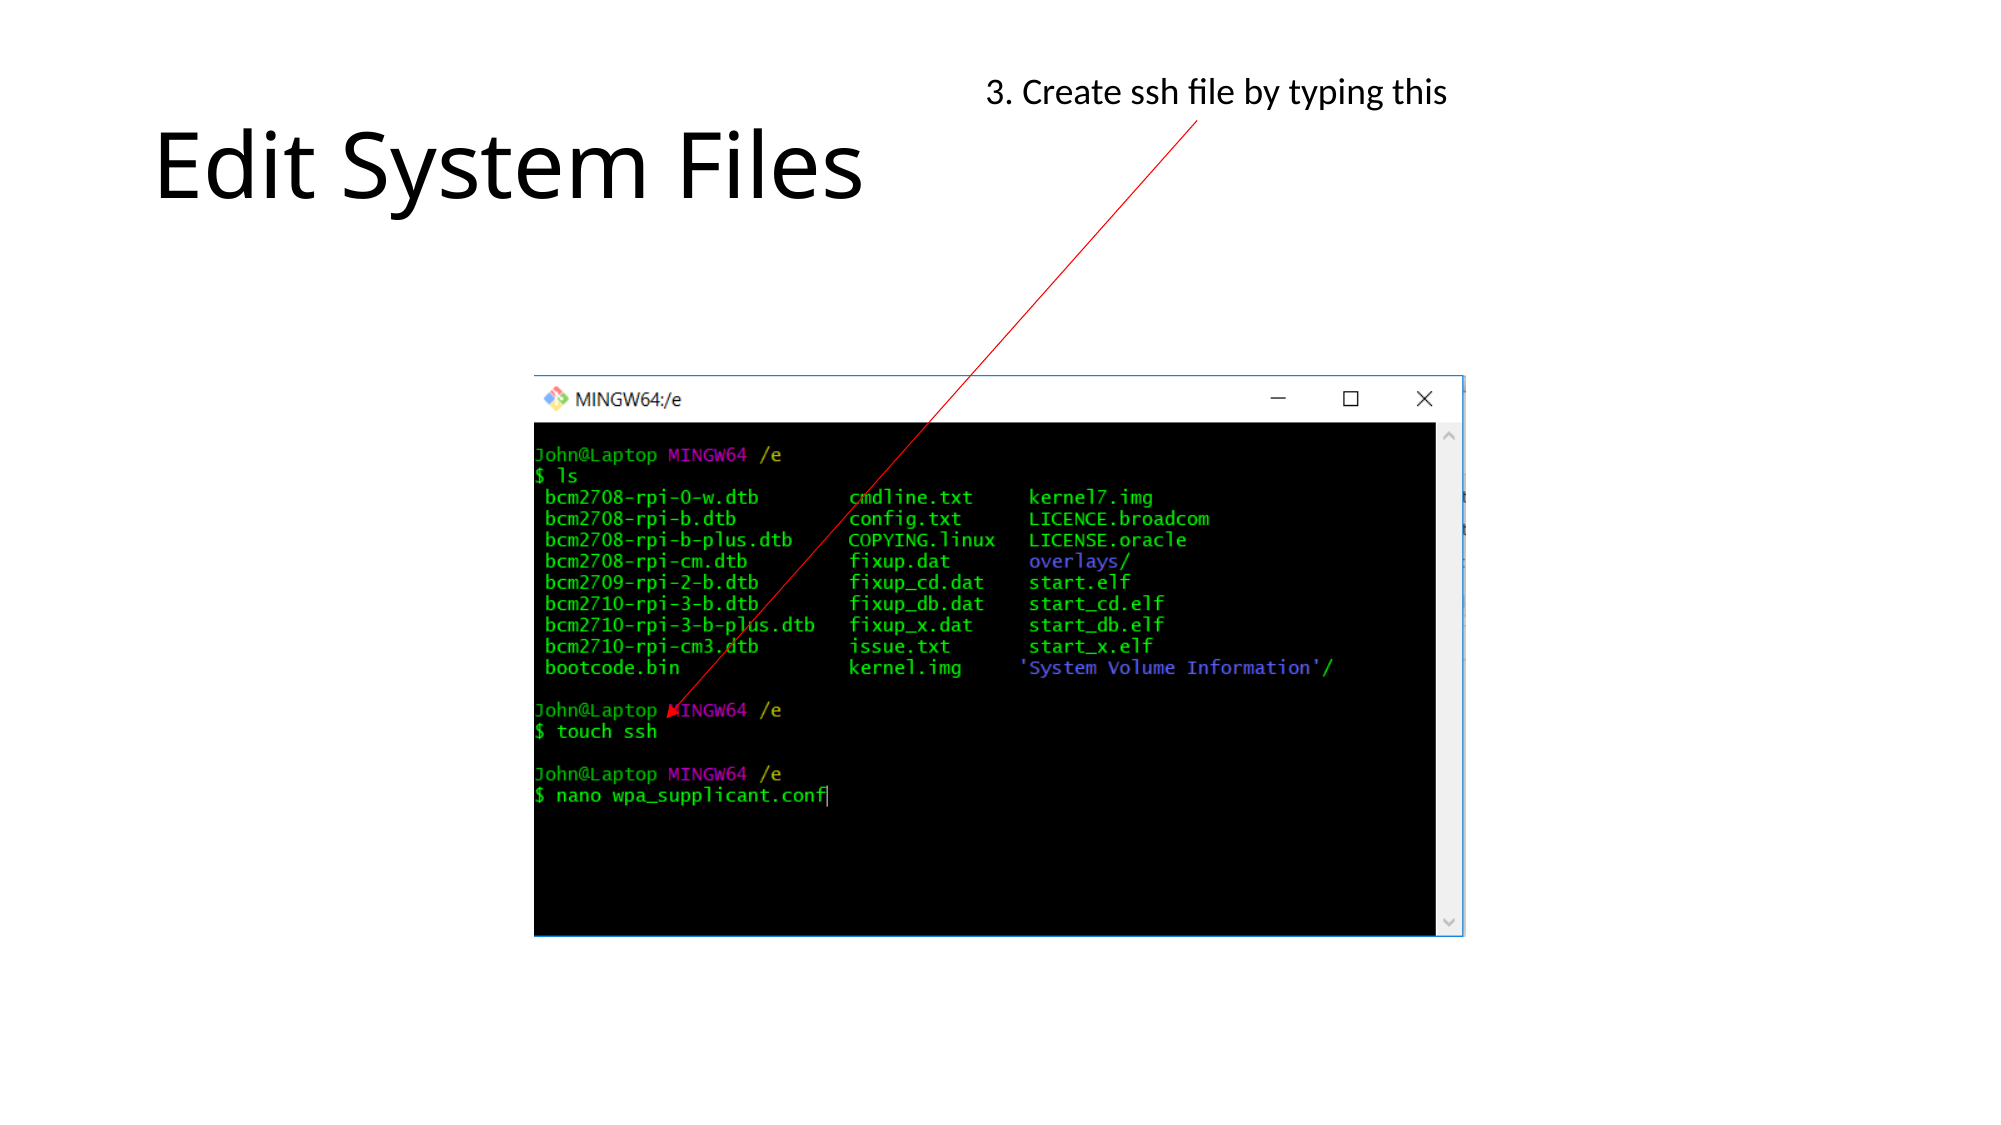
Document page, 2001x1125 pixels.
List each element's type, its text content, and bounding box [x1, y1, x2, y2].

text_box 3. Create ssh file by typing this [970, 59, 1669, 120]
title Edit System Files [137, 59, 970, 278]
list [534, 375, 1466, 938]
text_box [666, 120, 1198, 719]
title Edit System Files [1198, 59, 1863, 278]
